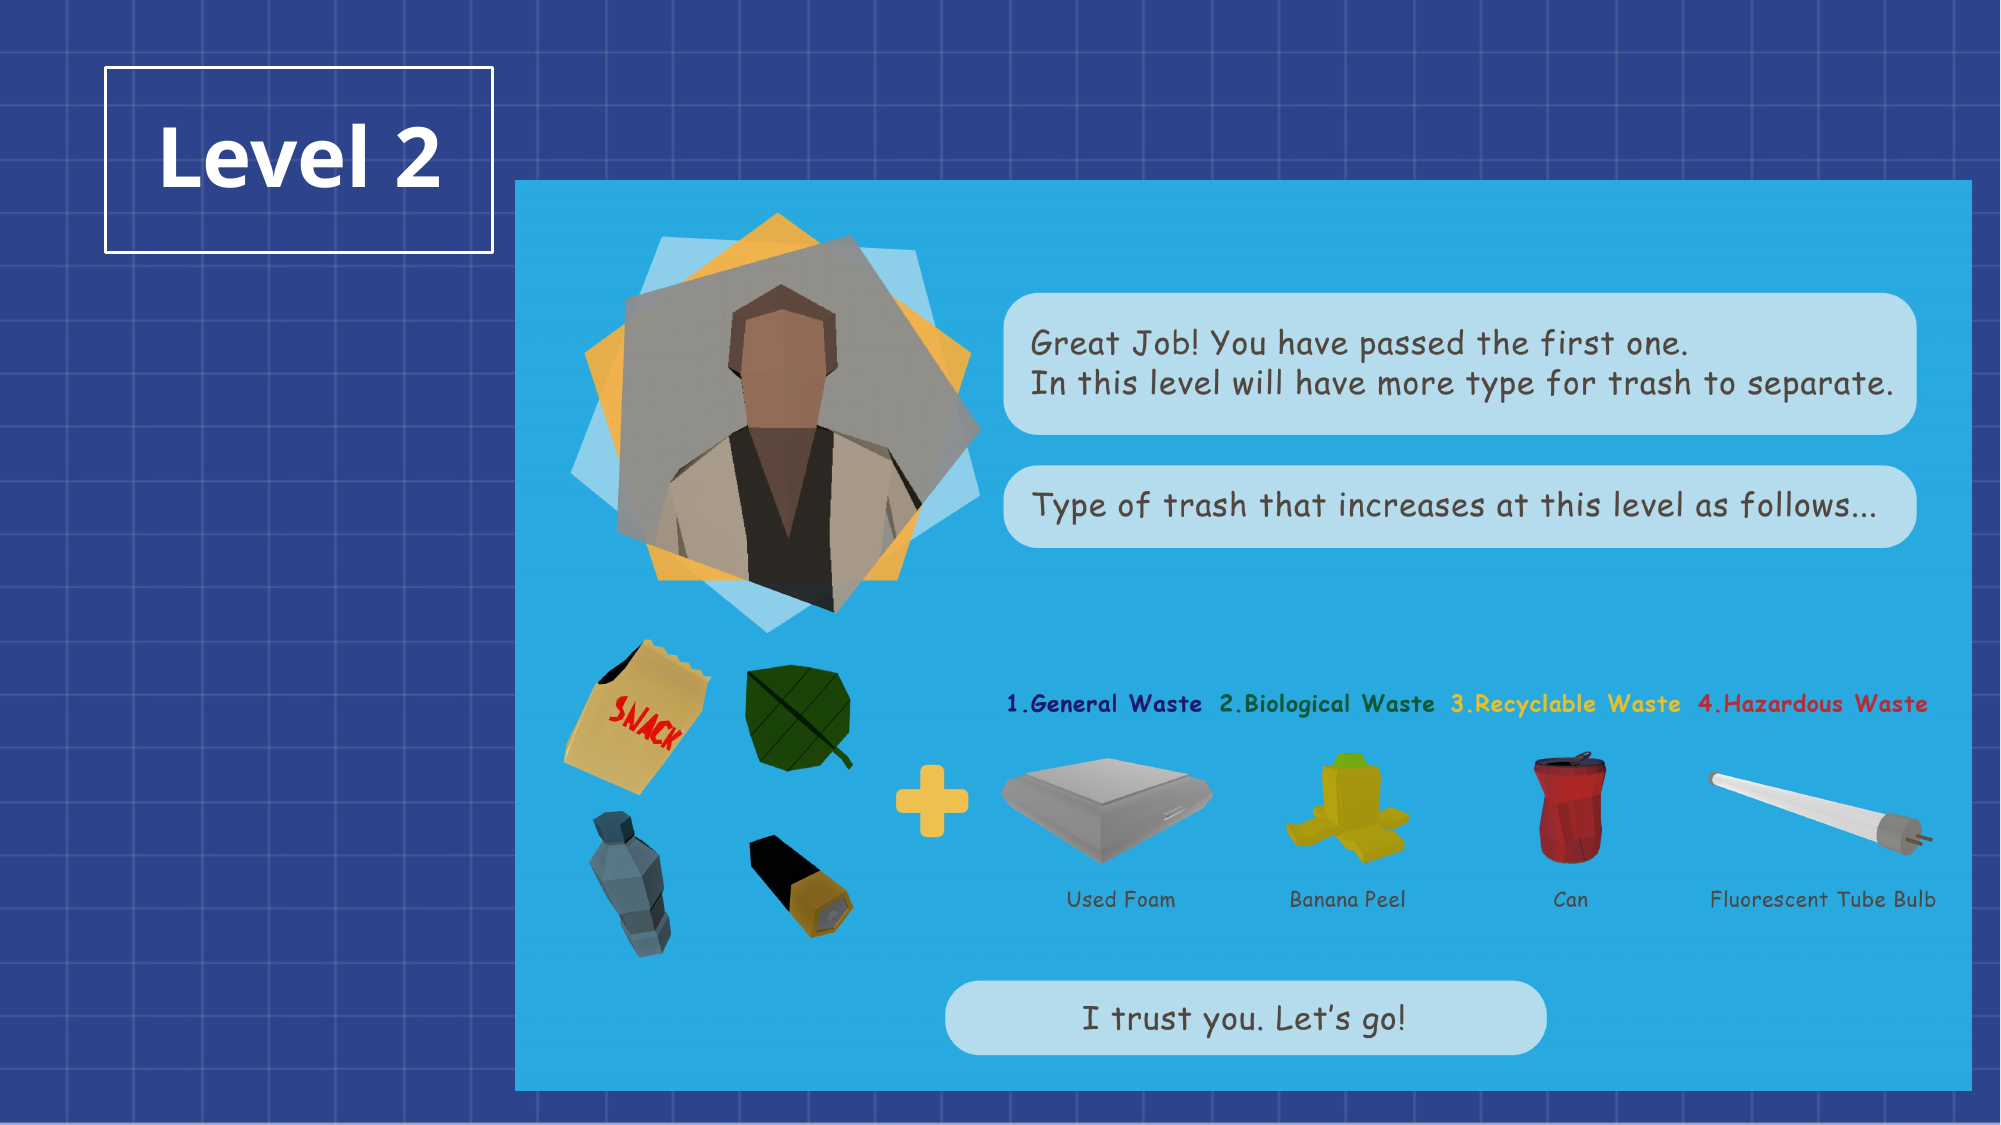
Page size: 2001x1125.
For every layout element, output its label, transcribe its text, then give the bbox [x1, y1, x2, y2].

picture [0, 0, 2001, 1125]
title Level 2 [105, 67, 493, 253]
